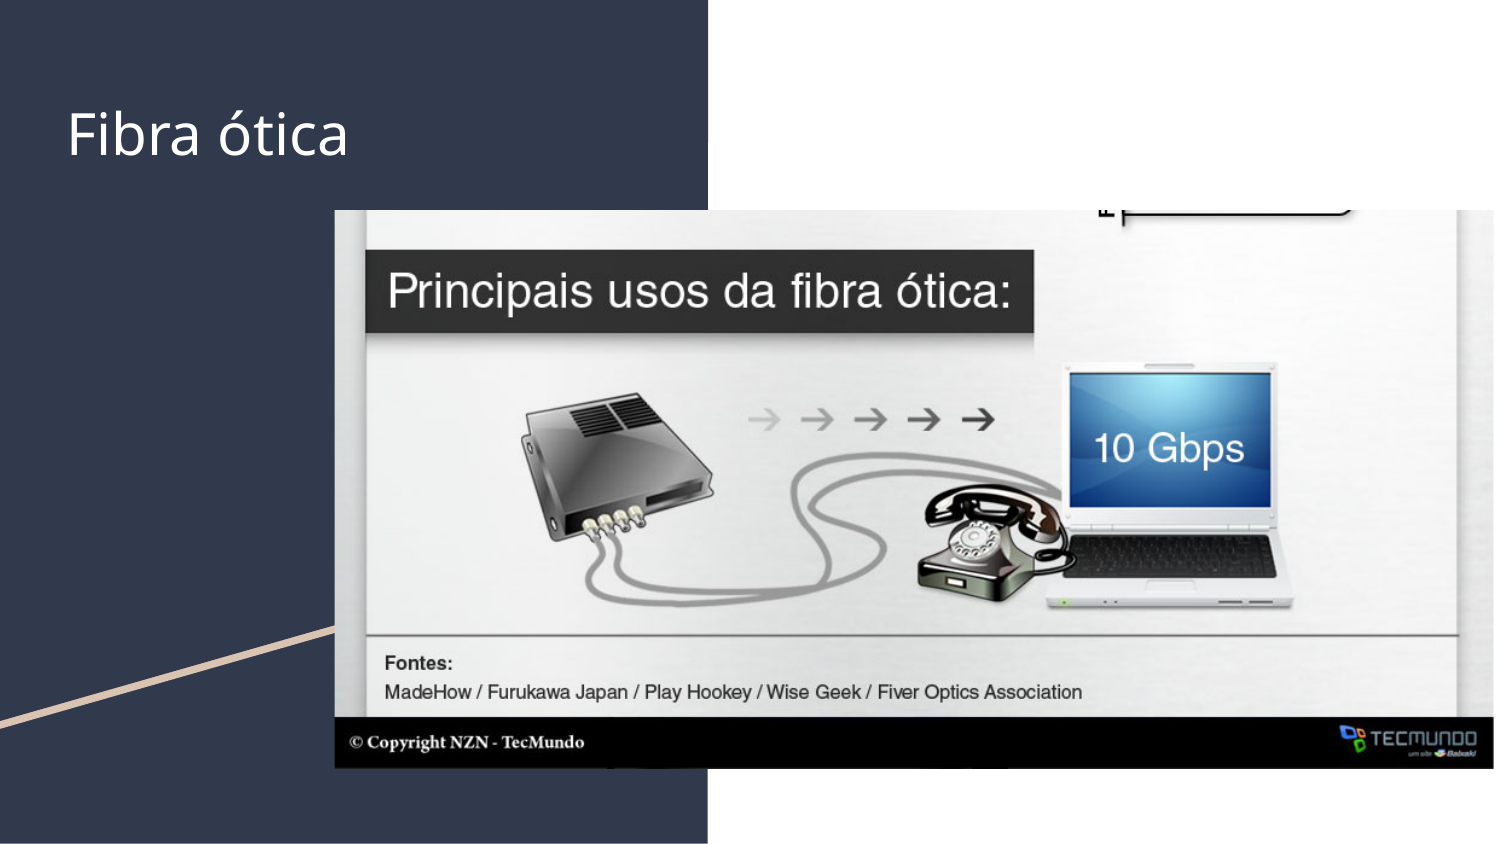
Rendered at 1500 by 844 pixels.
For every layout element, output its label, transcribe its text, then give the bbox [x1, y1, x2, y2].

title Fibra ótica [51, 82, 660, 494]
picture [334, 210, 1494, 769]
